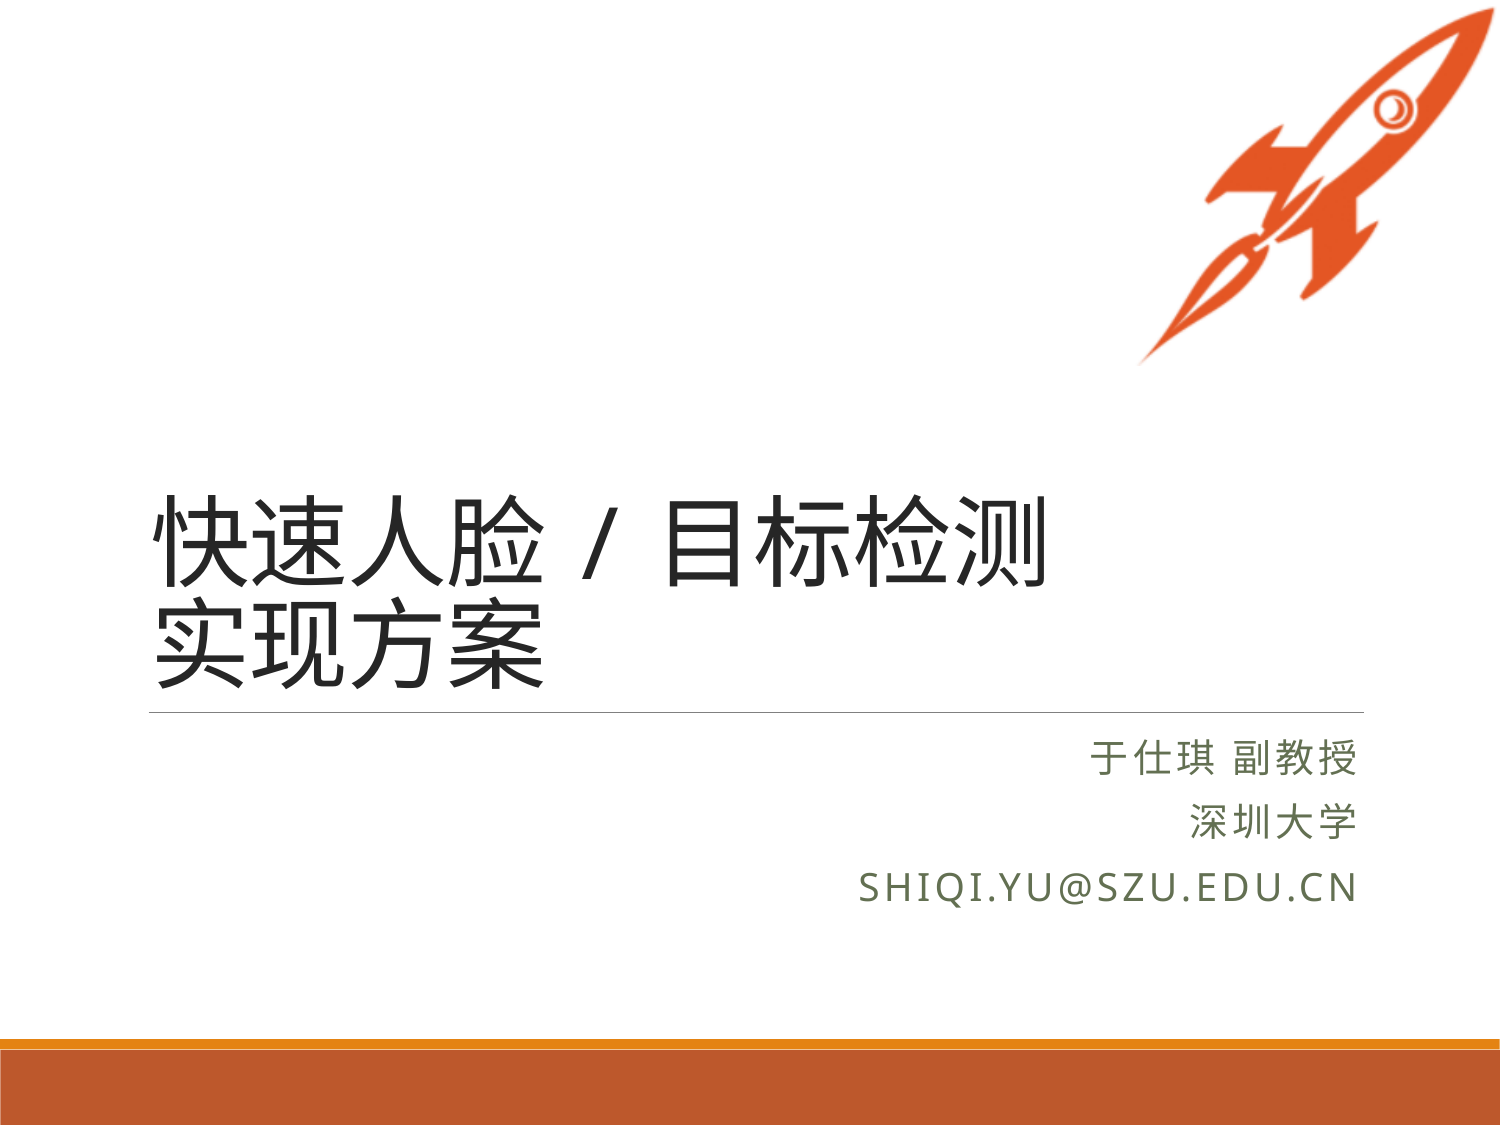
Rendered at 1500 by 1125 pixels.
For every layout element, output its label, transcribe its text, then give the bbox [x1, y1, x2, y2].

picture [1124, 0, 1500, 367]
title 快速人脸/目标检测 实现方案 [135, 124, 1373, 710]
subtitle 于仕琪 副教授 深圳大学 shiqi.yu@szu.edu.cn [135, 730, 1373, 919]
